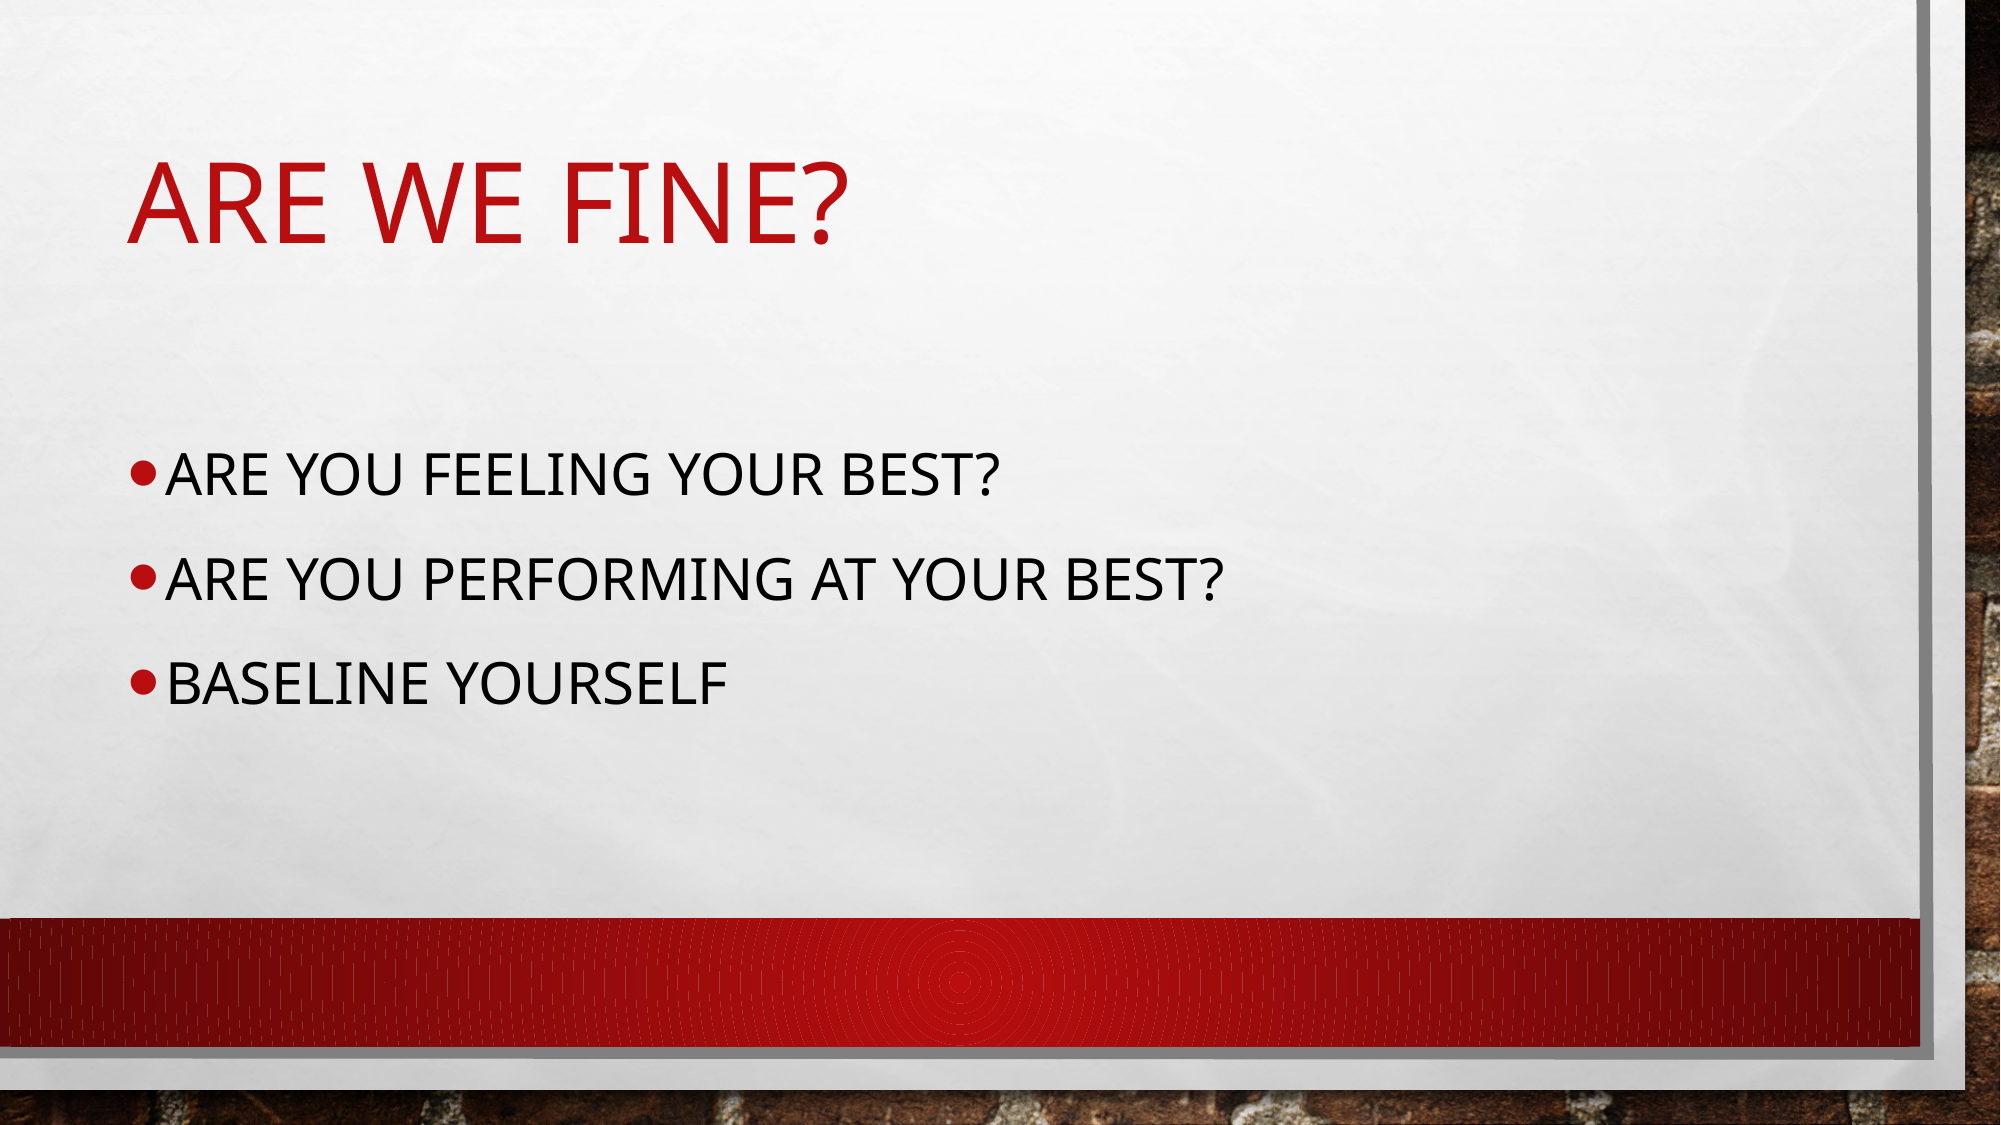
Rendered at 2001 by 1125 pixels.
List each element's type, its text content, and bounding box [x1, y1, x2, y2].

picture [0, 0, 2000, 1125]
list Are you feeling your best? Are you performing at your best? Baseline yourself [112, 338, 1818, 882]
title Are we fine? [112, 112, 1818, 302]
